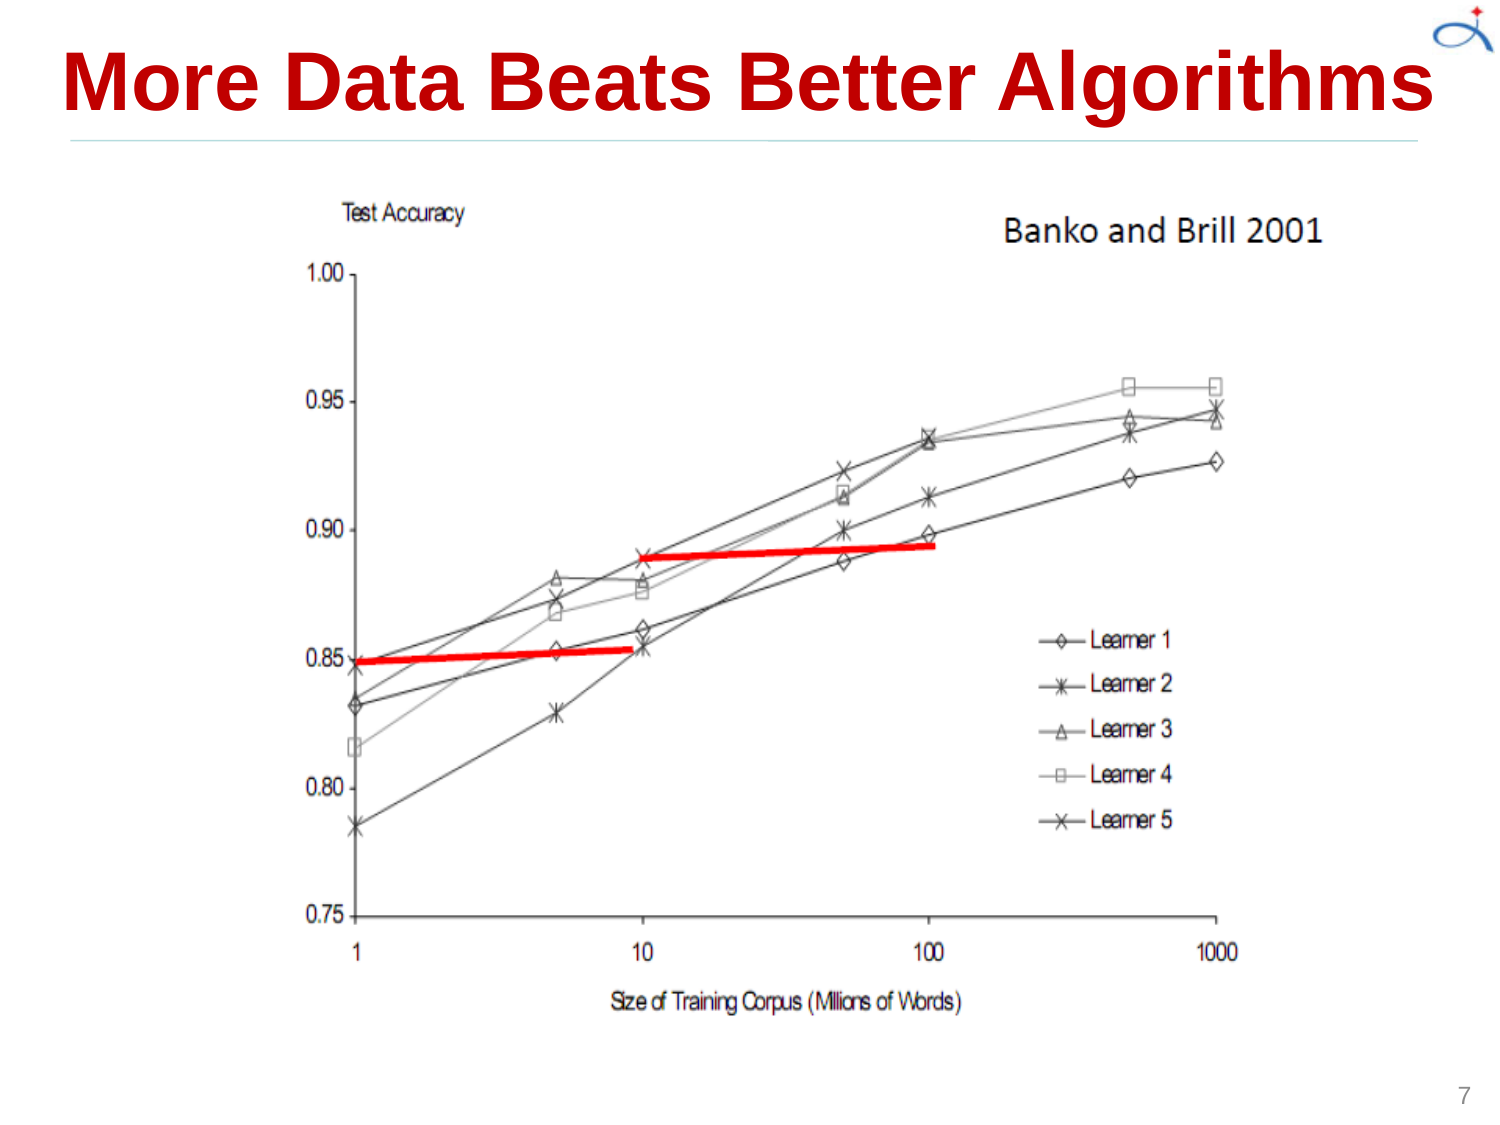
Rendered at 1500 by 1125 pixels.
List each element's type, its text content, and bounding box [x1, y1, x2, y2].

picture [1432, 5, 1495, 55]
slide_number 7 [1136, 1065, 1487, 1125]
picture [117, 171, 1353, 1048]
title More Data Beats Better Algorithms [46, 11, 1459, 143]
